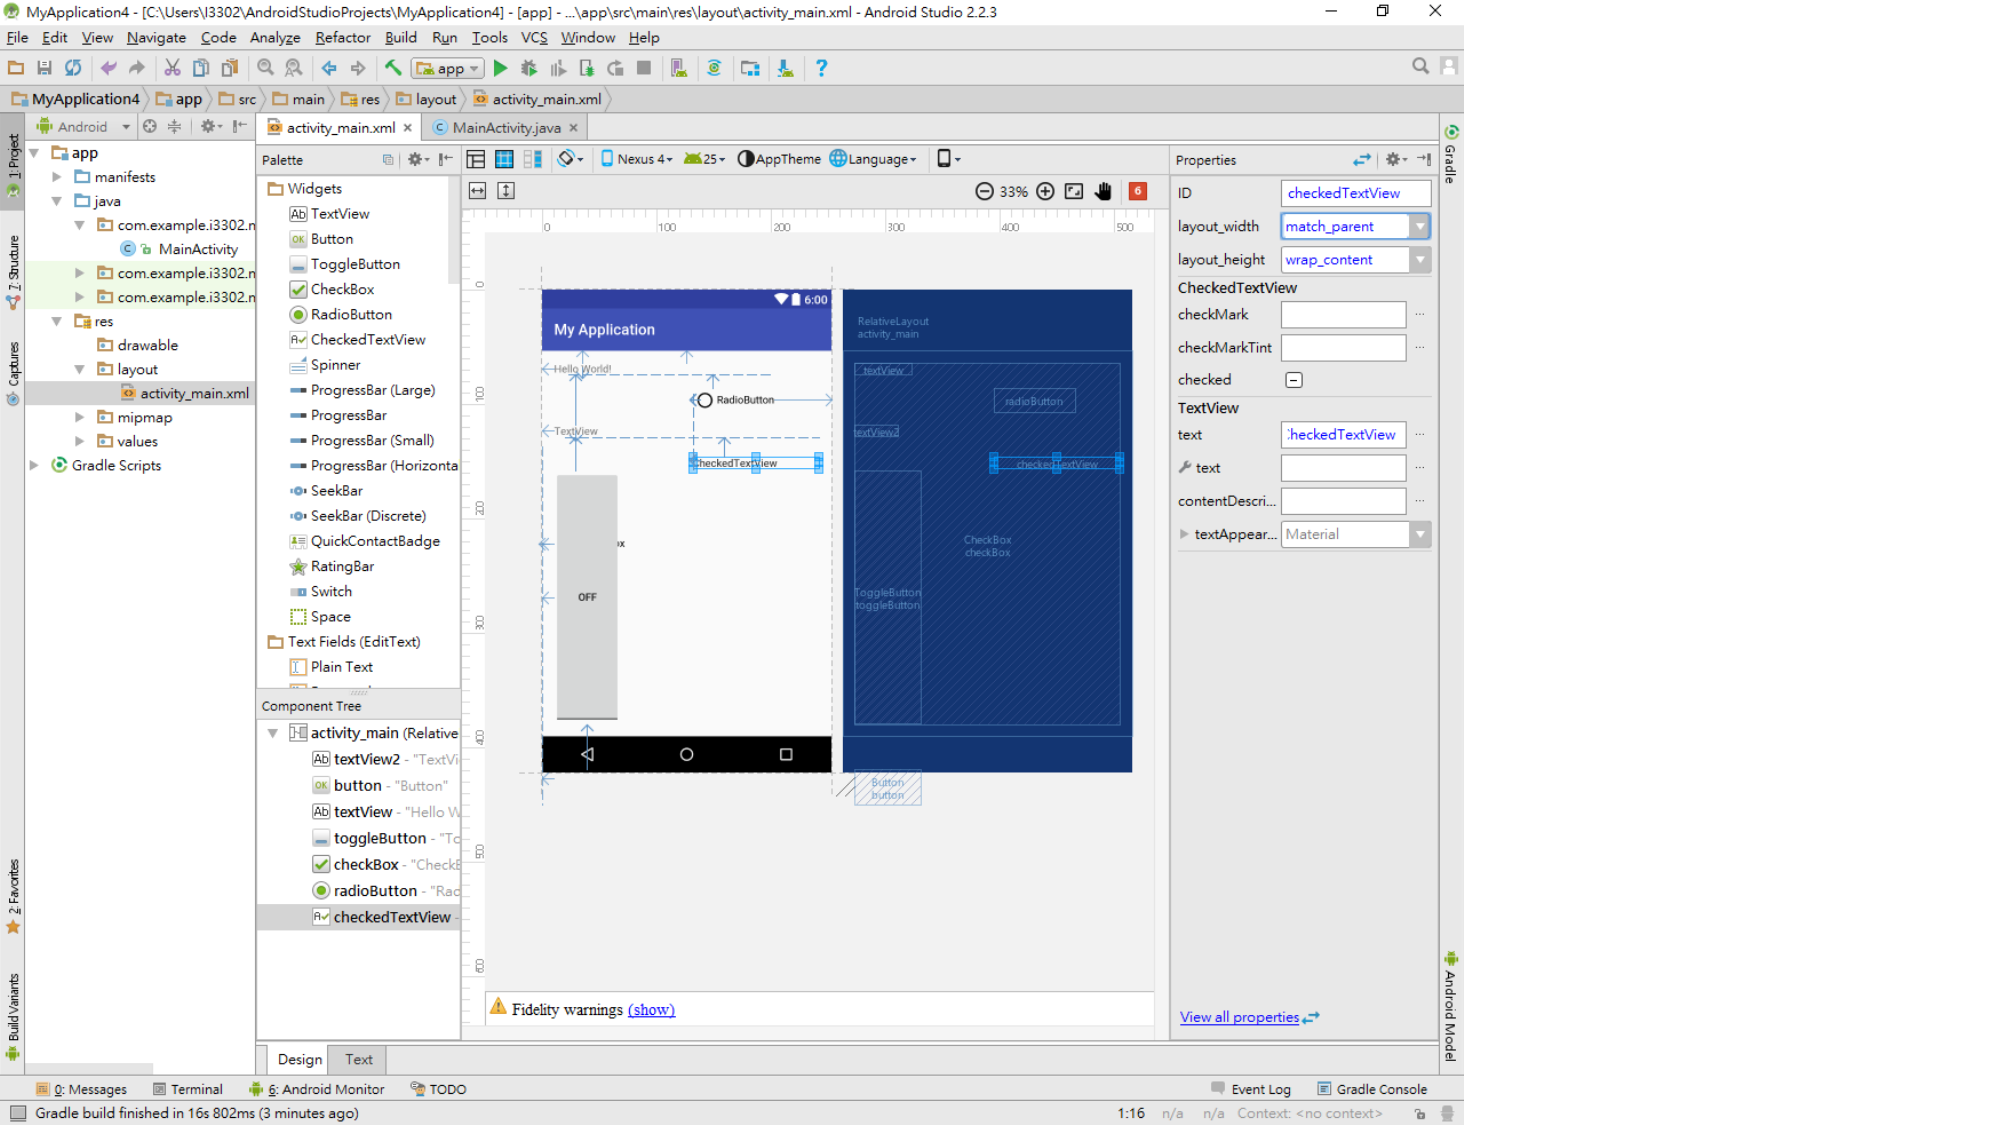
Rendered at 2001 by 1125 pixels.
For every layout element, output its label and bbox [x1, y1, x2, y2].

list [0, 0, 1464, 1125]
